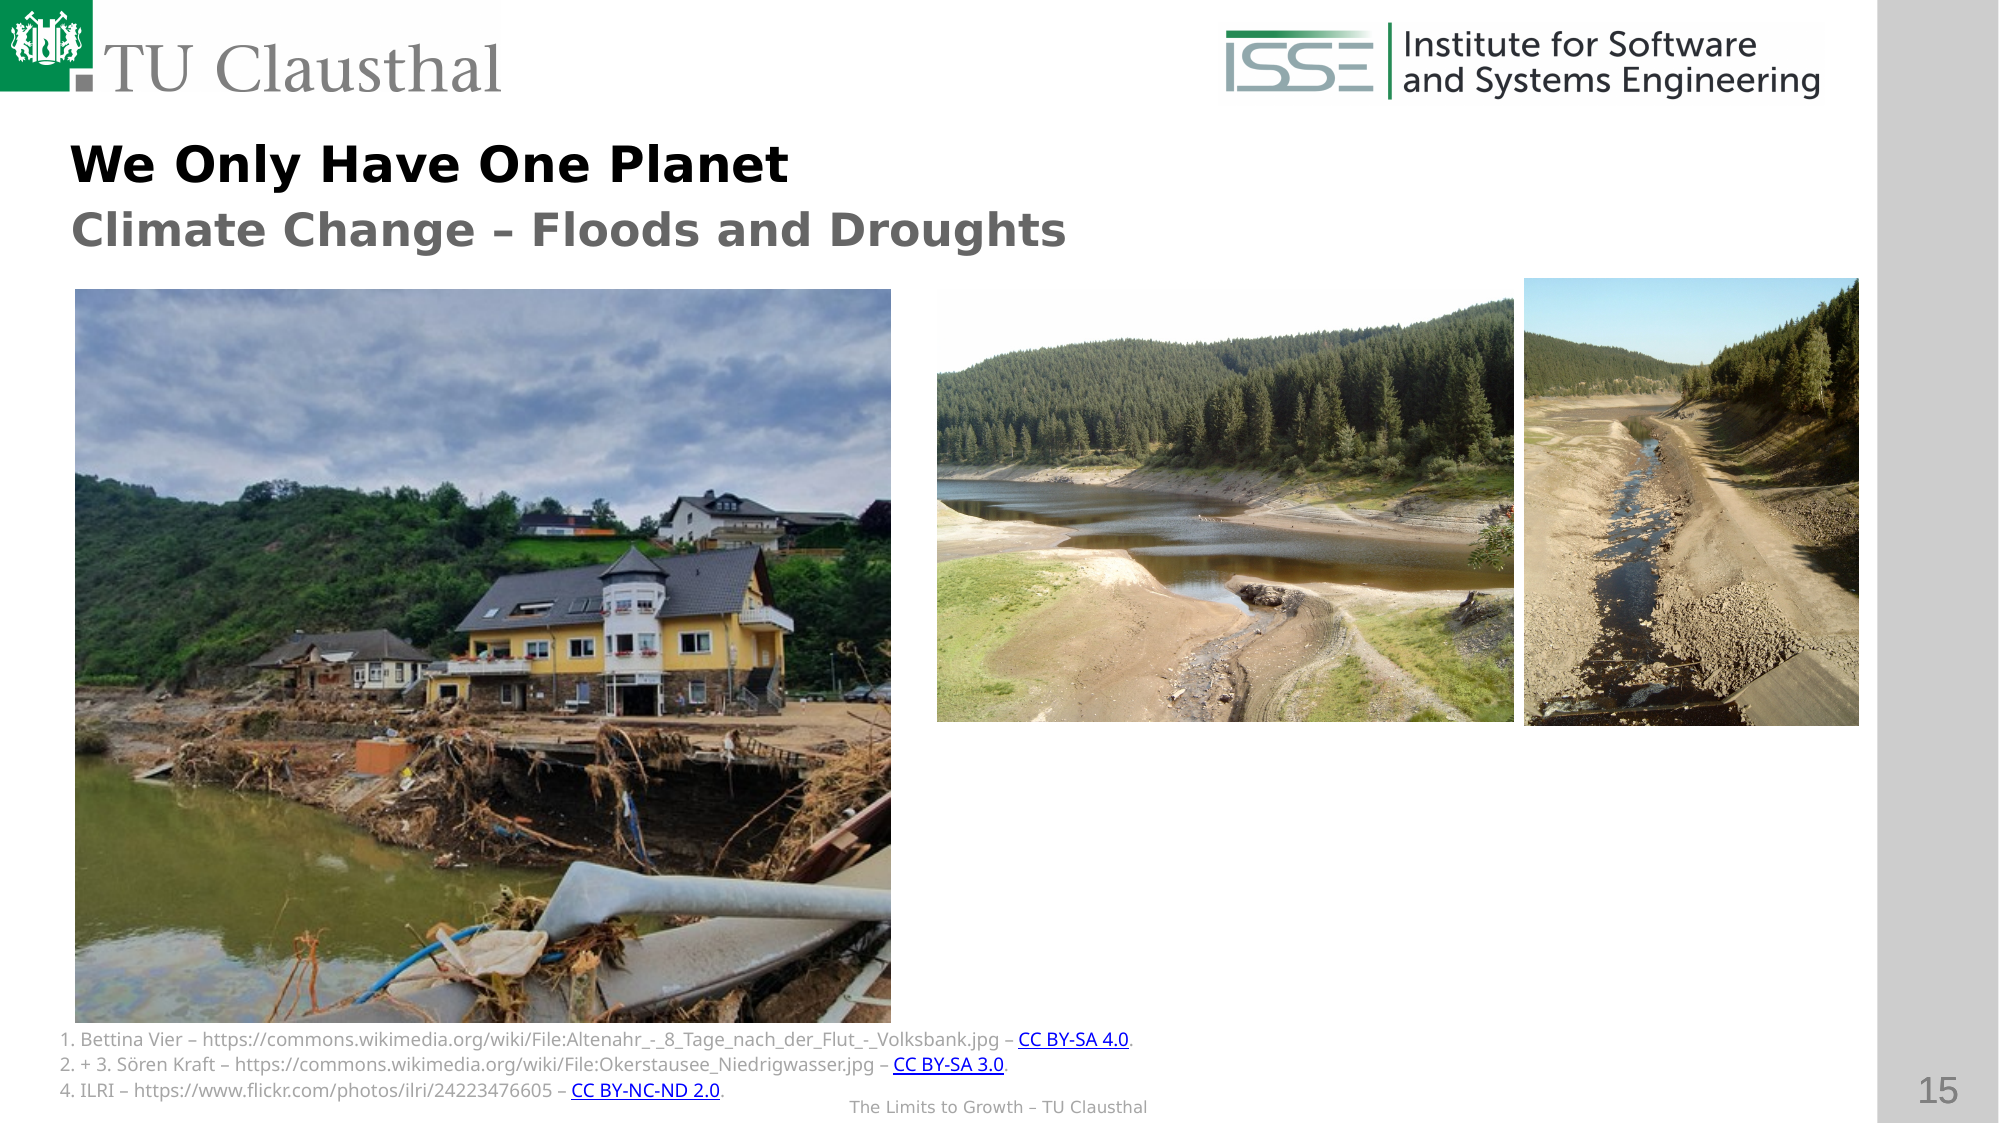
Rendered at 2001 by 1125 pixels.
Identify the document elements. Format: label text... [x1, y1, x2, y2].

picture [1524, 278, 1859, 726]
text_box We Only Have One Planet [54, 125, 1818, 207]
text_box Climate Change – Floods and Droughts [70, 188, 1769, 269]
text_box 1. Bettina Vier – https://commons.wikimedia.org/wiki/File:Altenahr_-_8_Tage_nach_der_Flut_-_Volksbank.jpg – CC BY-SA 4.0. 2. + 3. Sören Kraft – https://commons.wikimedia.org/wiki/File:Okerstausee_Niedrigwasser.jpg – CC BY-SA 3.0. 4. ILRI – https://www.flickr.com/photos/ilri/24223476605 – CC BY-NC-ND 2.0. [45, 1020, 1321, 1112]
picture [0, 0, 501, 92]
picture [74, 289, 891, 1023]
picture [937, 289, 1514, 722]
picture [1218, 22, 1825, 106]
